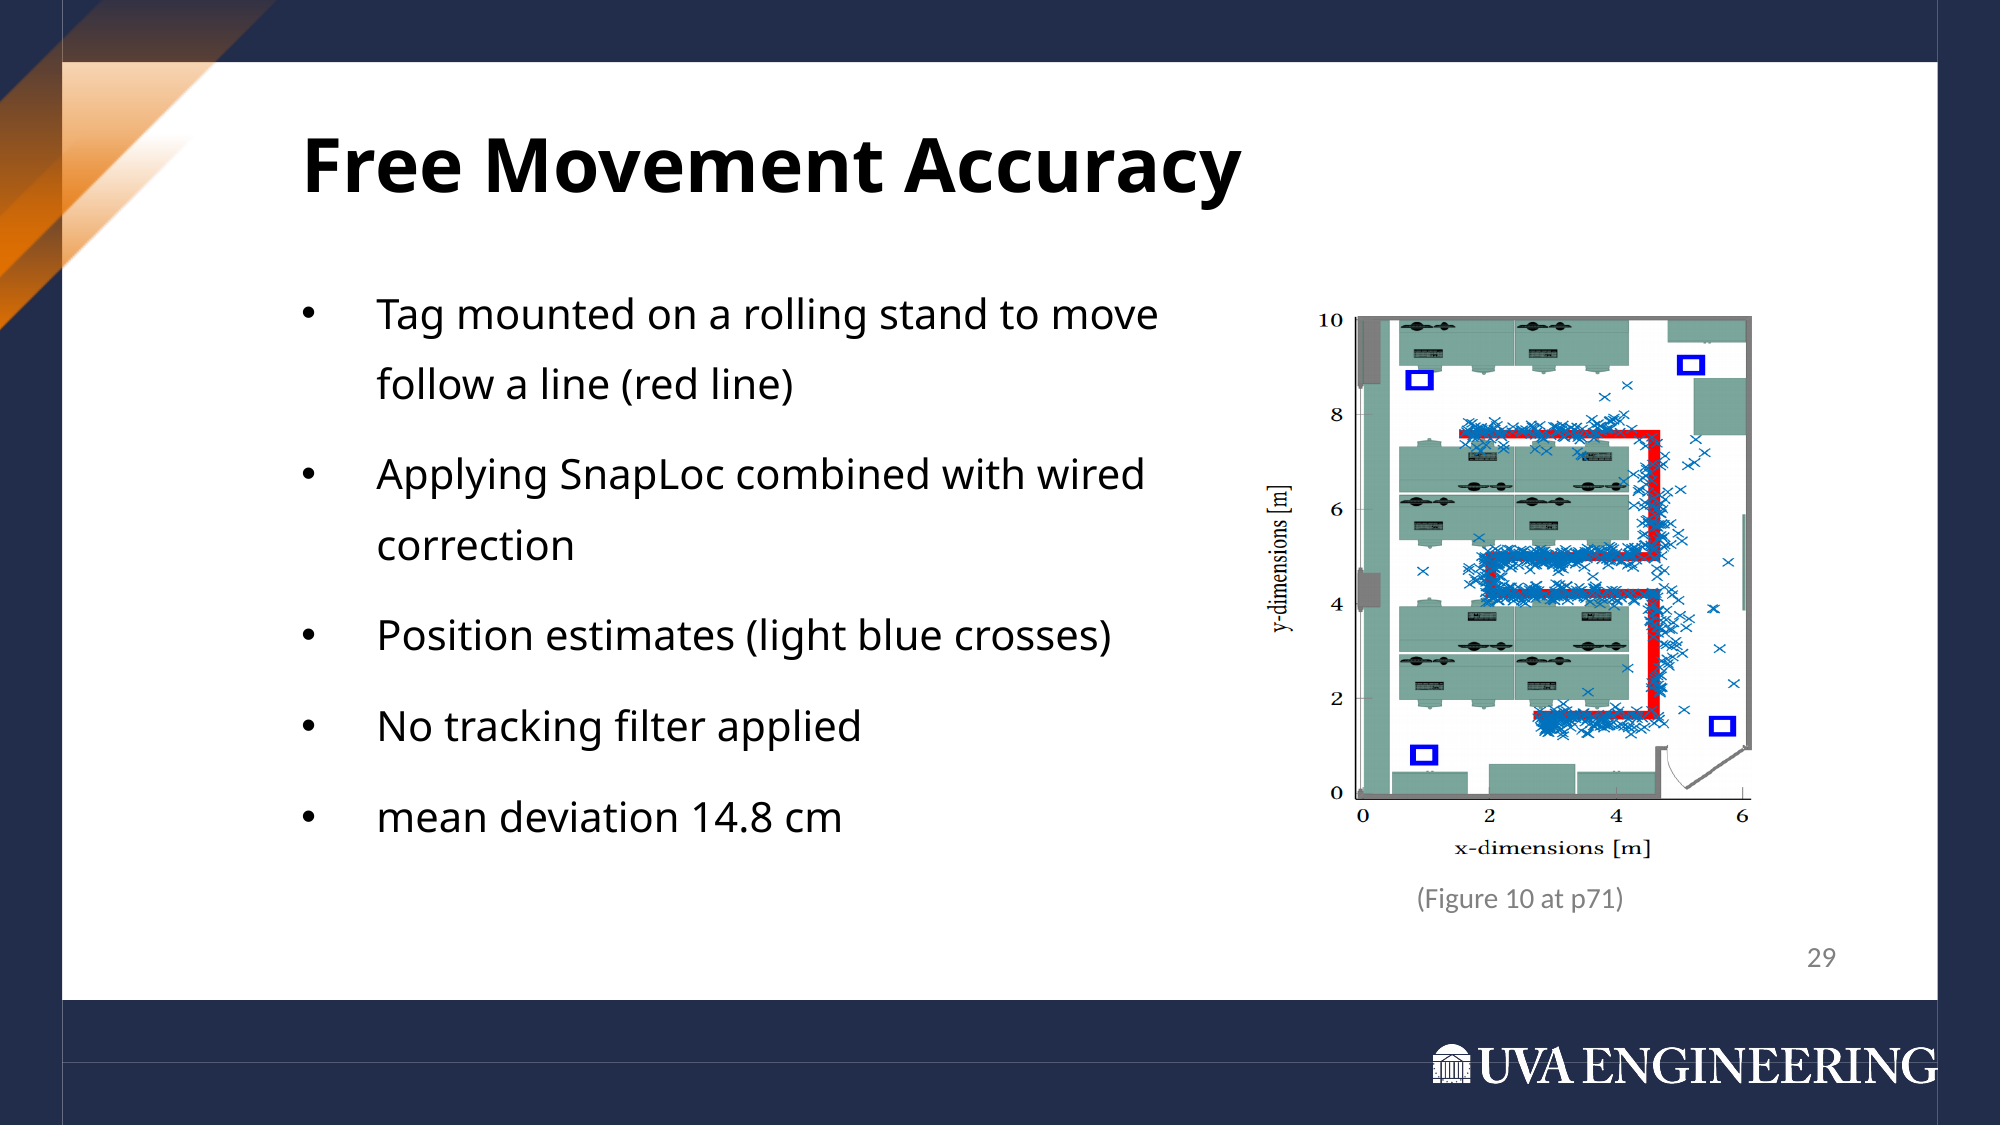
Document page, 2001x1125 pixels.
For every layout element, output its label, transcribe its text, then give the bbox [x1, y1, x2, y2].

picture [1433, 1044, 1938, 1084]
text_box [1262, 305, 1757, 921]
text_box 29 [1799, 930, 1861, 981]
picture [0, 0, 284, 338]
text_box Free Movement Accuracy [293, 120, 1906, 217]
